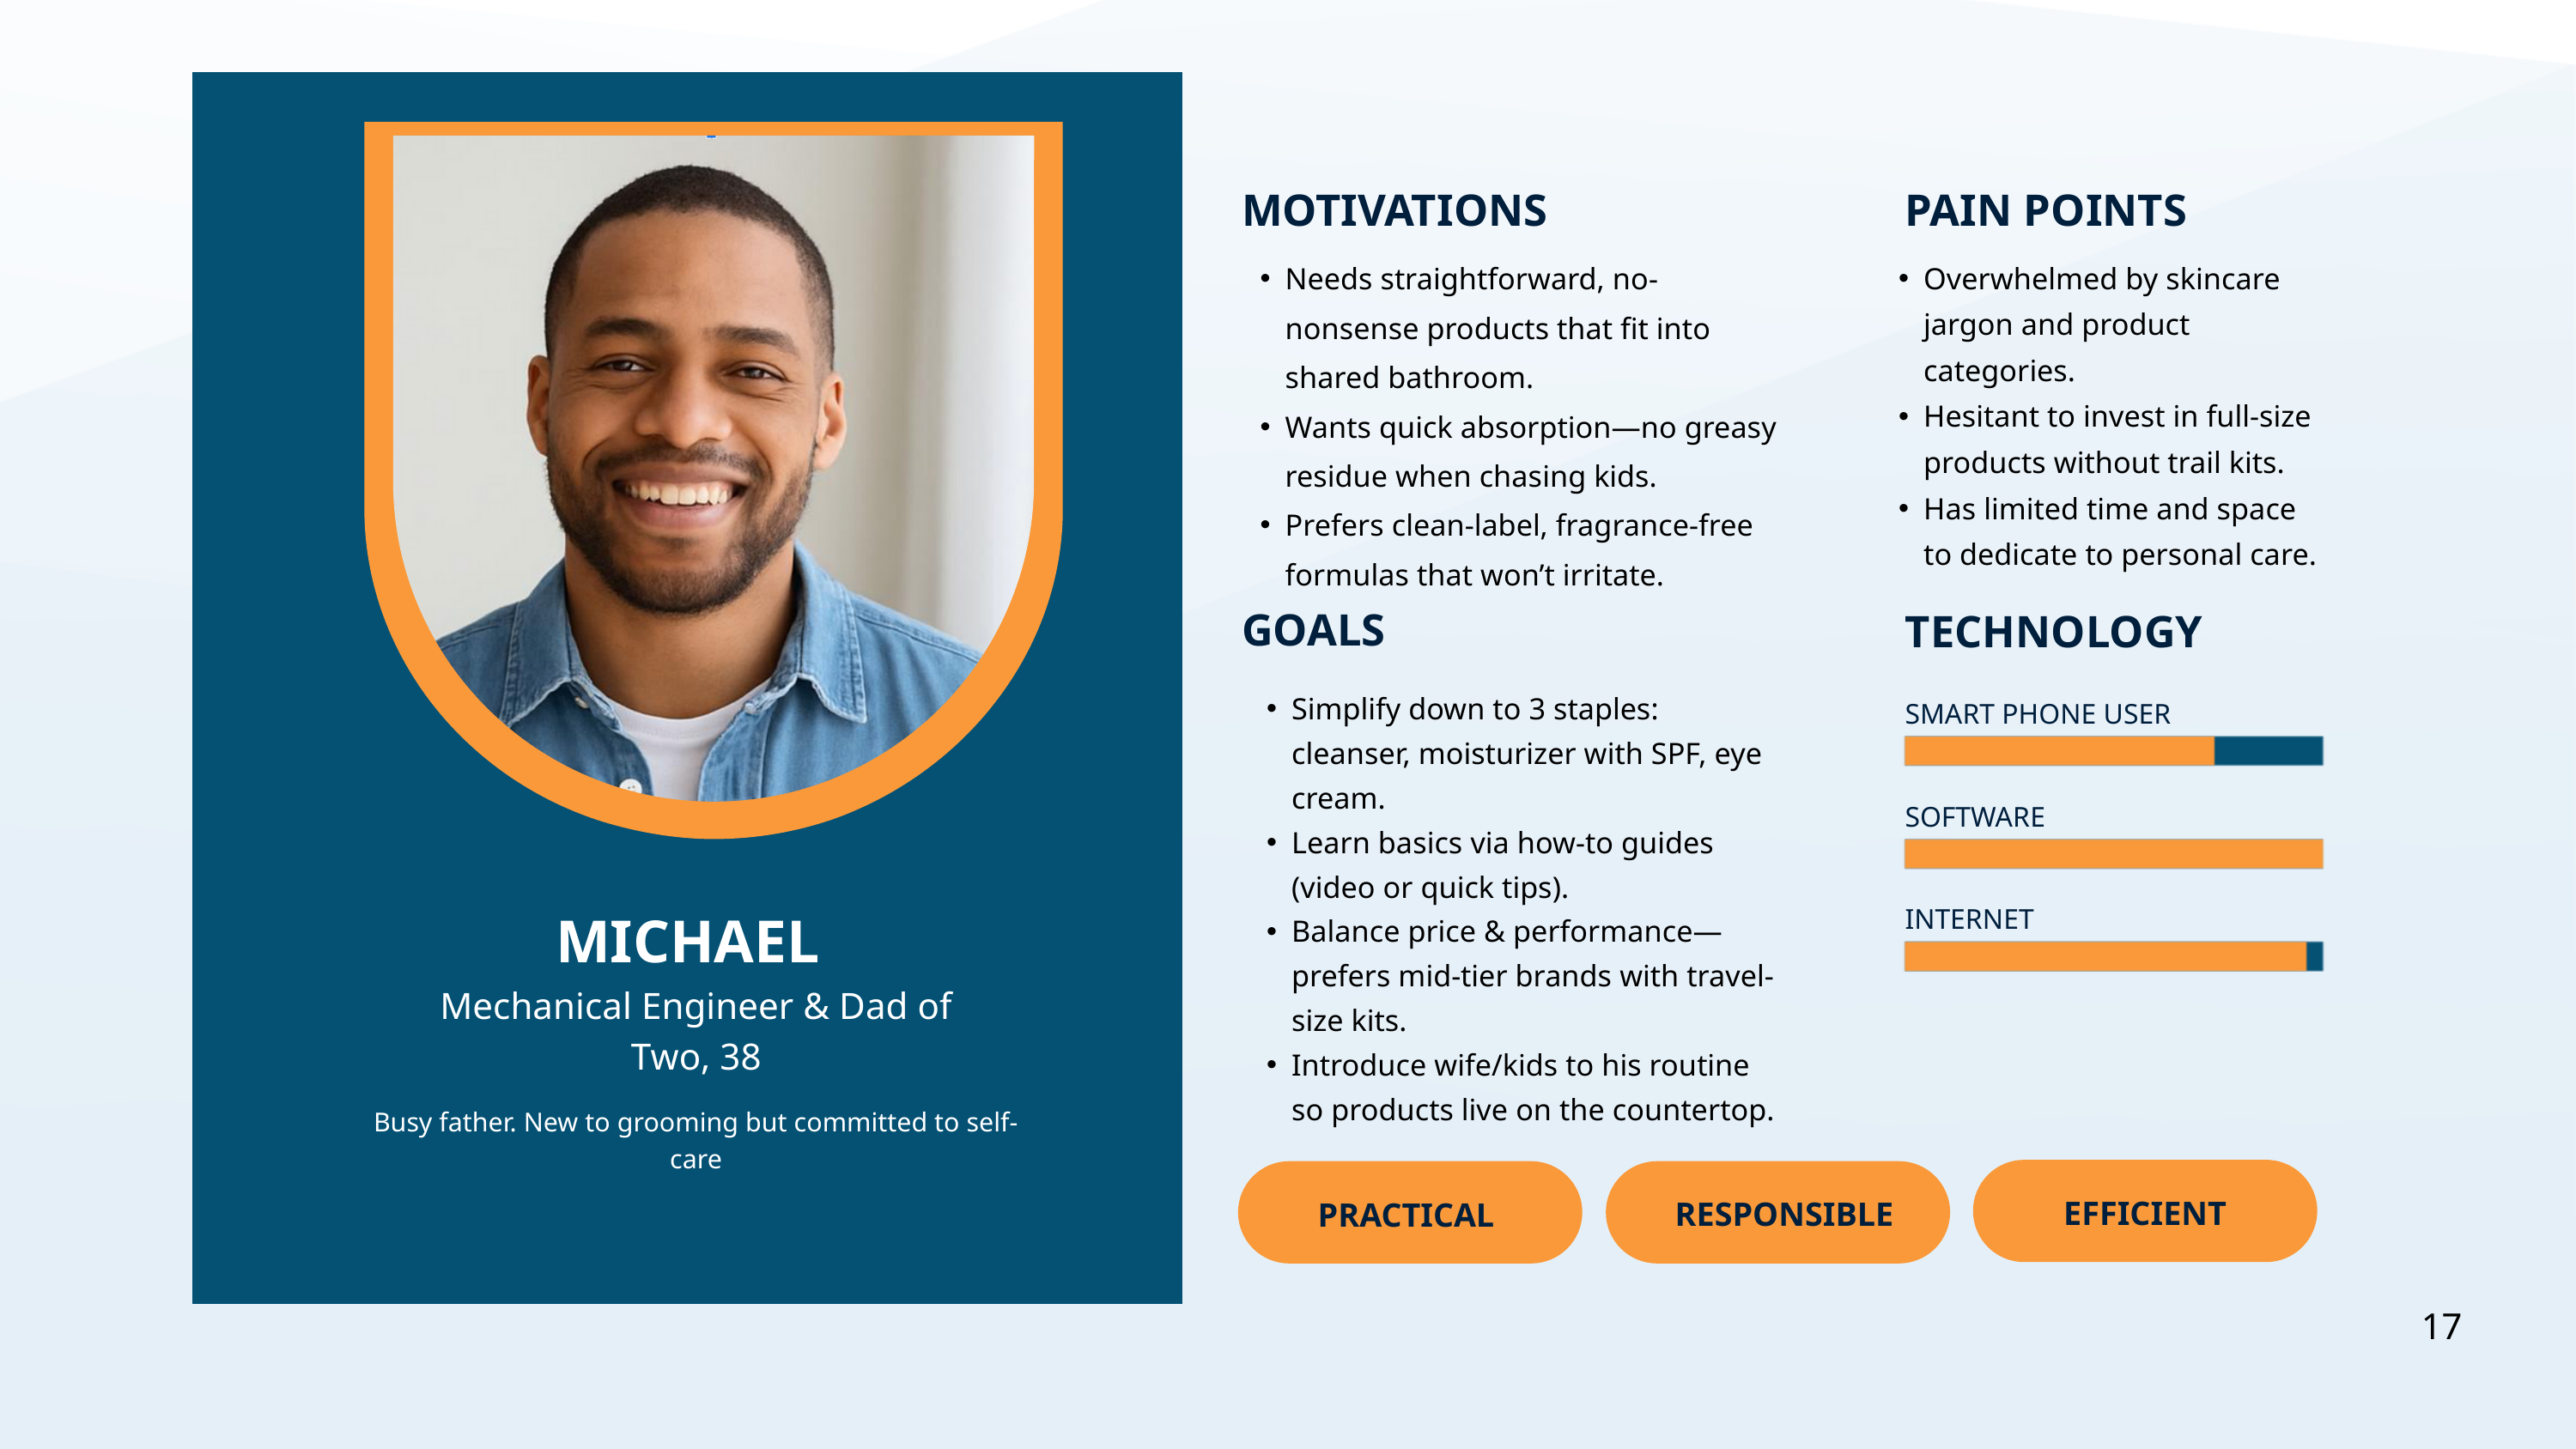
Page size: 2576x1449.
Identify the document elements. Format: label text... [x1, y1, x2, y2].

text_box MOTIVATIONS [1242, 173, 1579, 235]
text_box 17 [2421, 1296, 2463, 1348]
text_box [1237, 1161, 1583, 1264]
text_box GOALS [1242, 593, 1474, 655]
text_box TECHNOLOGY [1905, 595, 2247, 657]
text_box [1605, 1161, 1951, 1264]
text_box PAIN POINTS [1905, 173, 2247, 235]
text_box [1972, 1159, 2318, 1263]
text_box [364, 121, 1063, 840]
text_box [392, 135, 1035, 803]
text_box Overwhelmed by skincare jargon and product categories. Hesitant to invest in full-size products without trail kits. Has limited time and space to dedicate to personal care. [1874, 249, 2324, 572]
text_box Needs straightforward, no-nonsense products that fit into shared bathroom. Wants quick absorption—no greasy residue when chasing kids. Prefers clean-label, fragrance-free formulas that won’t irritate. [1235, 246, 1778, 633]
picture [1862, 694, 2366, 1014]
text_box [0, 0, 2576, 1449]
text_box Simplify down to 3 staples: cleanser, moisturizer with SPF, eye cream. Learn basics via how-to guides (video or quick tips). Balance price & performance—prefers mid-tier brands with travel-size kits. Introduce wife/kids to his routine so products live on the countertop. [1242, 681, 1782, 1172]
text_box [191, 71, 1183, 1304]
